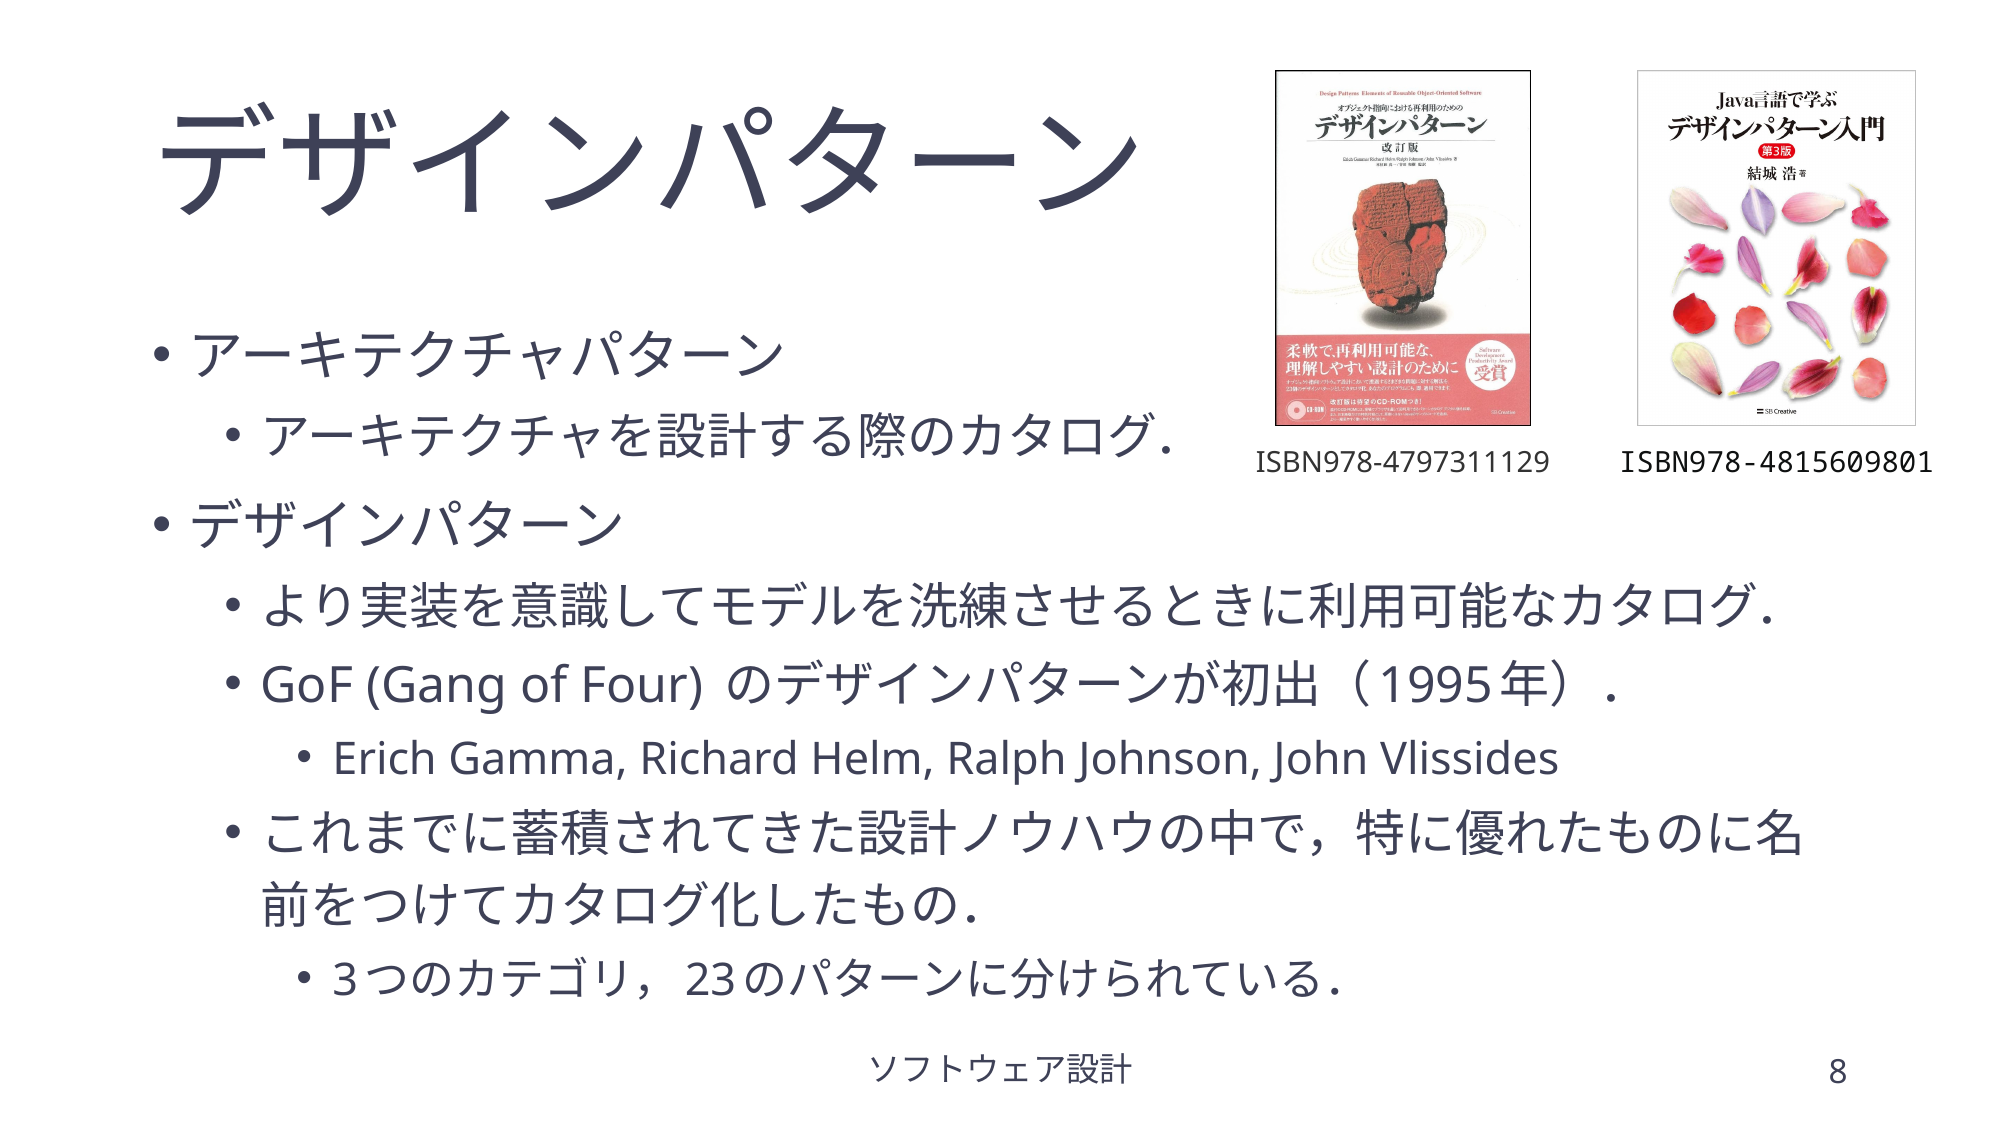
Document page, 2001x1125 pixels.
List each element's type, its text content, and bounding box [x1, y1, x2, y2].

picture [1275, 70, 1531, 426]
slide_number 8 [1412, 1042, 1863, 1103]
footer ソフトウェア設計 [662, 1042, 1338, 1103]
list アーキテクチャパターン アーキテクチャを設計する際のカタログ． デザインパターン より実装を意識してモデルを洗練させるときに利用可能なカタログ． GoF (Gang of Four) のデザインパターンが初出（1995年）． Erich Gamma, Richard Helm, Ralph Johnson, John Vlissides これまでに蓄積されてきた設計ノウハウの中で，特に優れたものに名前をつけてカタログ化したもの． 3つのカテゴリ，23のパターンに分けられている． [137, 299, 1863, 1014]
title デザインパターン [137, 59, 1863, 278]
picture [1637, 70, 1916, 426]
text_box ISBN978-4815609801 [1596, 436, 1958, 487]
text_box ISBN978-4797311129 [1240, 436, 1566, 487]
